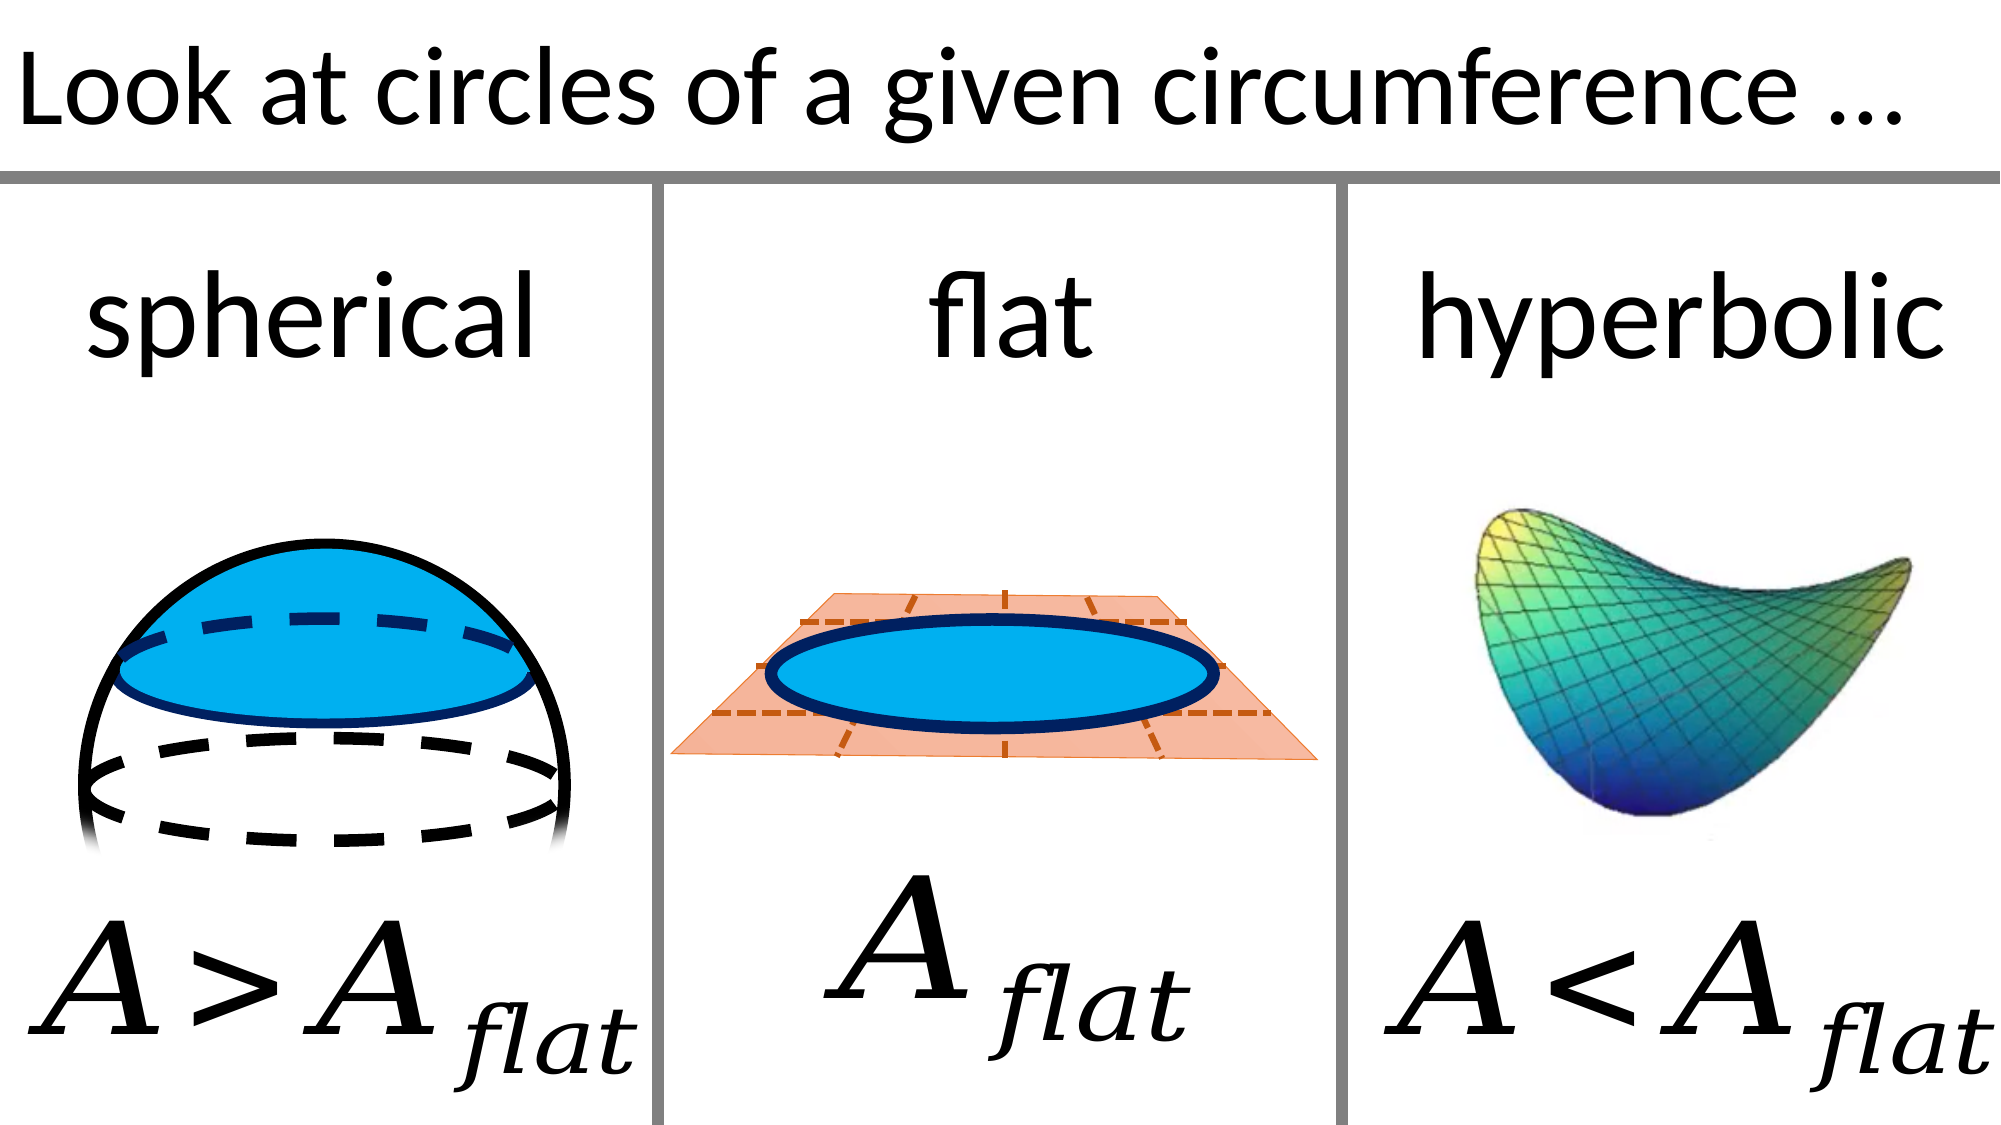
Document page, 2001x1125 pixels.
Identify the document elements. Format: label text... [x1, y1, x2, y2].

picture [1454, 485, 1924, 841]
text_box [0, 544, 657, 1069]
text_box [657, 183, 1343, 1125]
text_box hyperbolic [1389, 225, 1972, 391]
text_box spherical [33, 224, 592, 390]
